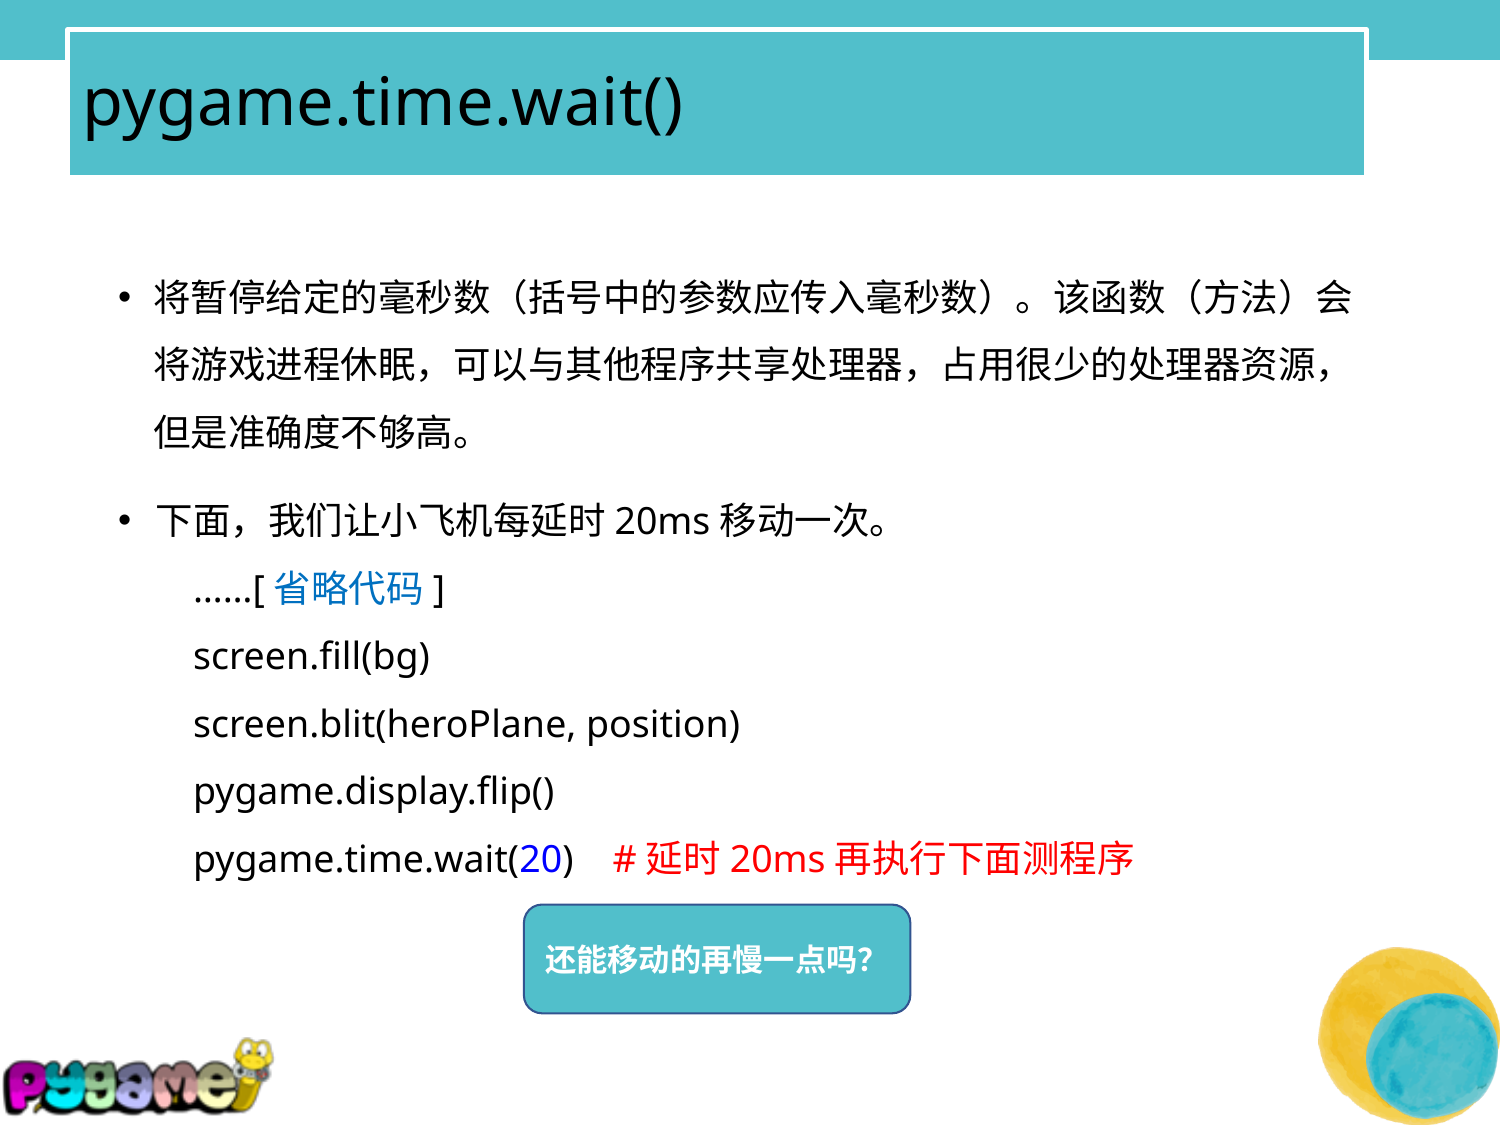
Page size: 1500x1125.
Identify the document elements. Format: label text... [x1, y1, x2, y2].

text_box 还能移动的再慢一点吗？ [522, 903, 912, 1015]
picture [1318, 947, 1500, 1125]
picture [2, 1036, 280, 1125]
list 将暂停给定的毫秒数（括号中的参数应传入毫秒数）。该函数（方法）会将游戏进程休眠，可以与其他程序共享处理器，占用很少的处理器资源，但是准确度不够高。 下面，我们让小飞机每延时20ms移动一次。 ……[省略代码] screen.fill(bg) screen.blit(heroPlane, position) pygame.display.flip() pygame.time.wait(20) #延时20ms再执行下面测程序 [103, 244, 1397, 1014]
title pygame.time.wait() [65, 27, 1369, 179]
